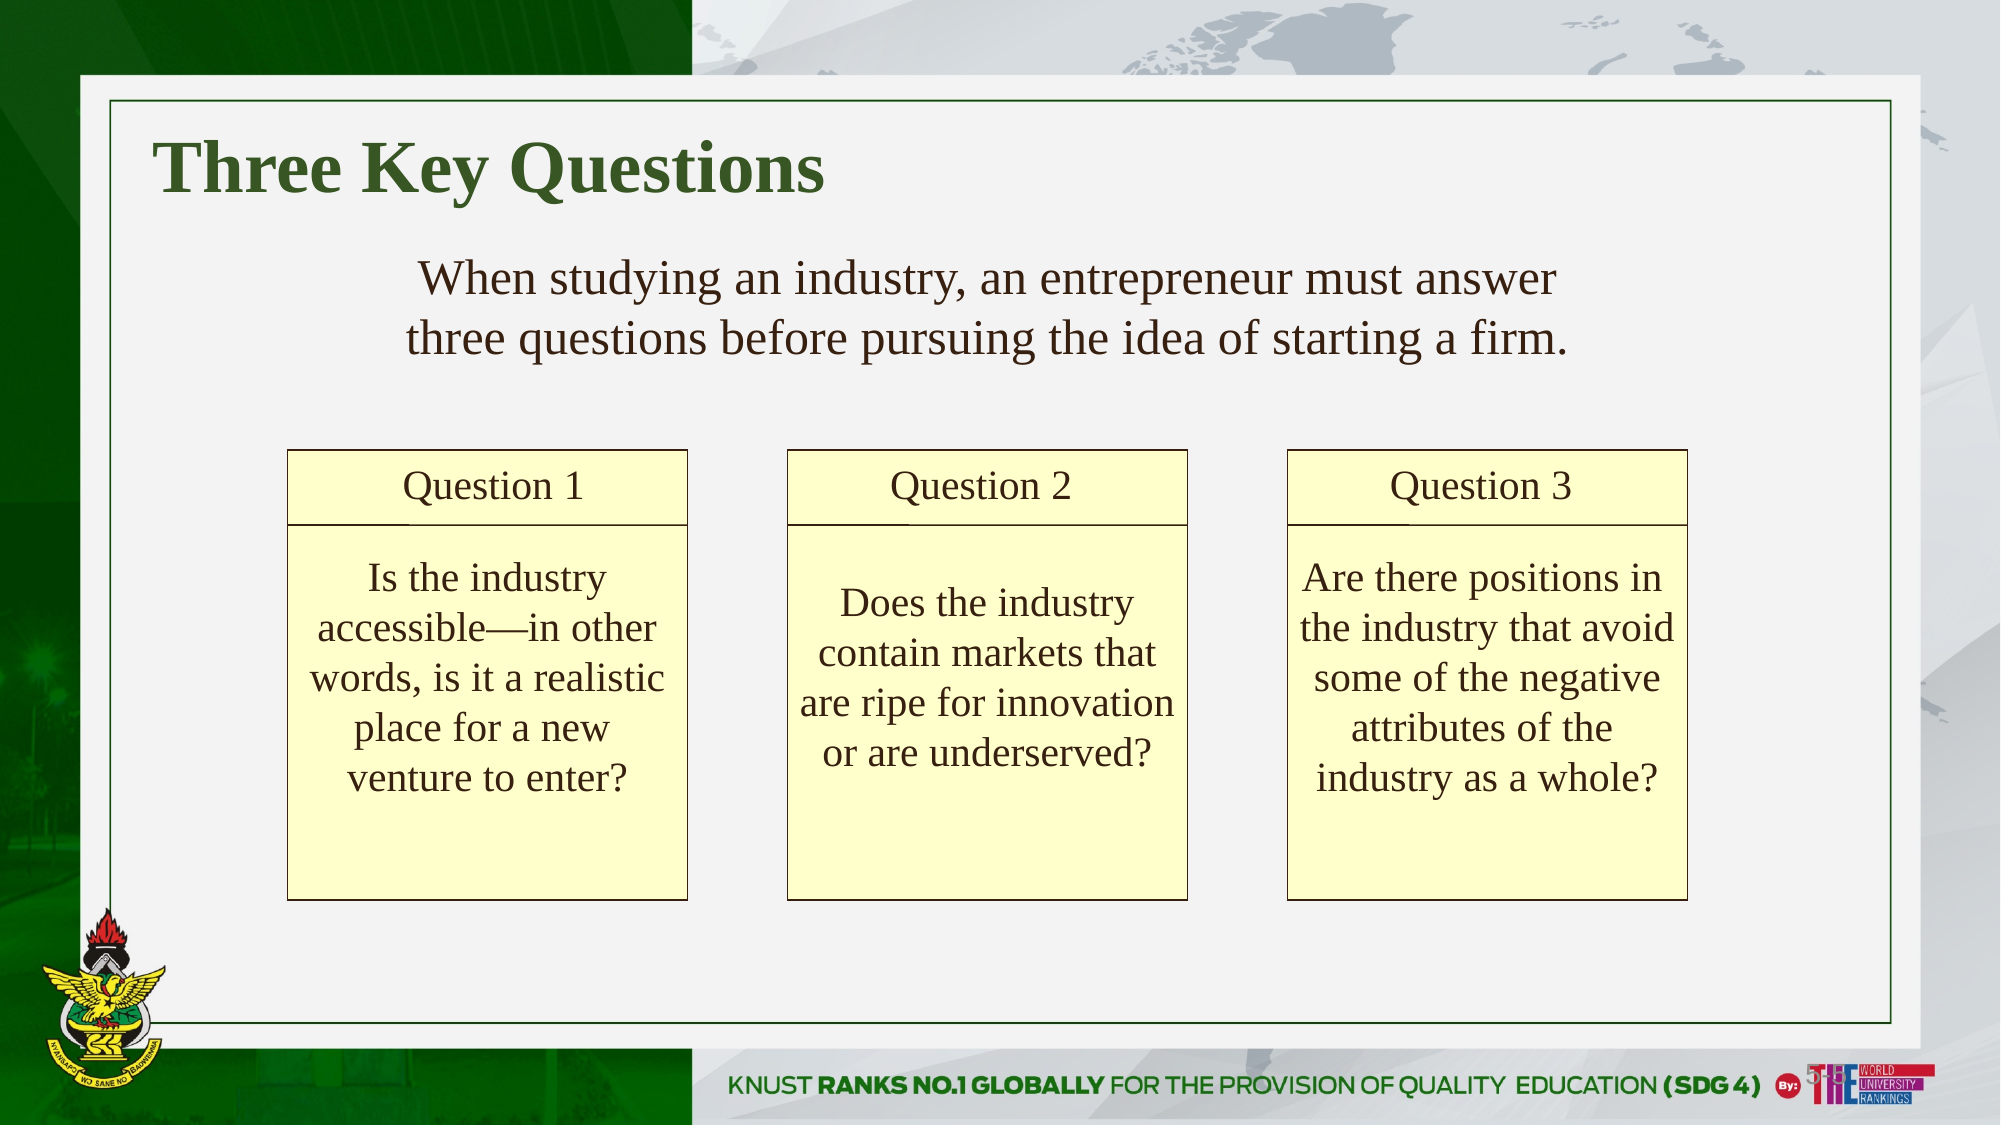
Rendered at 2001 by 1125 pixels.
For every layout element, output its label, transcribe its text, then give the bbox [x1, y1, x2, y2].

text_box Are there positions in the industry that avoid some of the negative attributes of the industry as a whole? [1287, 449, 1688, 525]
title Three Key Questions [137, 99, 1863, 238]
picture [0, 0, 2001, 1125]
text_box When studying an industry, an entrepreneur must answer three questions before pursuing the idea of starting a firm. [362, 237, 1613, 373]
text_box Does the industry contain markets that are ripe for innovation or are underserved? [787, 449, 1188, 525]
text_box Is the industry accessible—in other words, is it a realistic place for a new venture to enter? [287, 526, 688, 900]
slide_number 5-5 [1412, 1042, 1863, 1103]
text_box Does the industry contain markets that are ripe for innovation or are underserved? [787, 526, 1188, 900]
text_box Are there positions in the industry that avoid some of the negative attributes of the industry as a whole? [1287, 526, 1688, 900]
text_box Question 2 [787, 450, 1175, 515]
text_box Question 3 [1287, 450, 1675, 515]
text_box Is the industry accessible—in other words, is it a realistic place for a new venture to enter? [287, 449, 688, 525]
text_box Question 1 [299, 450, 688, 515]
